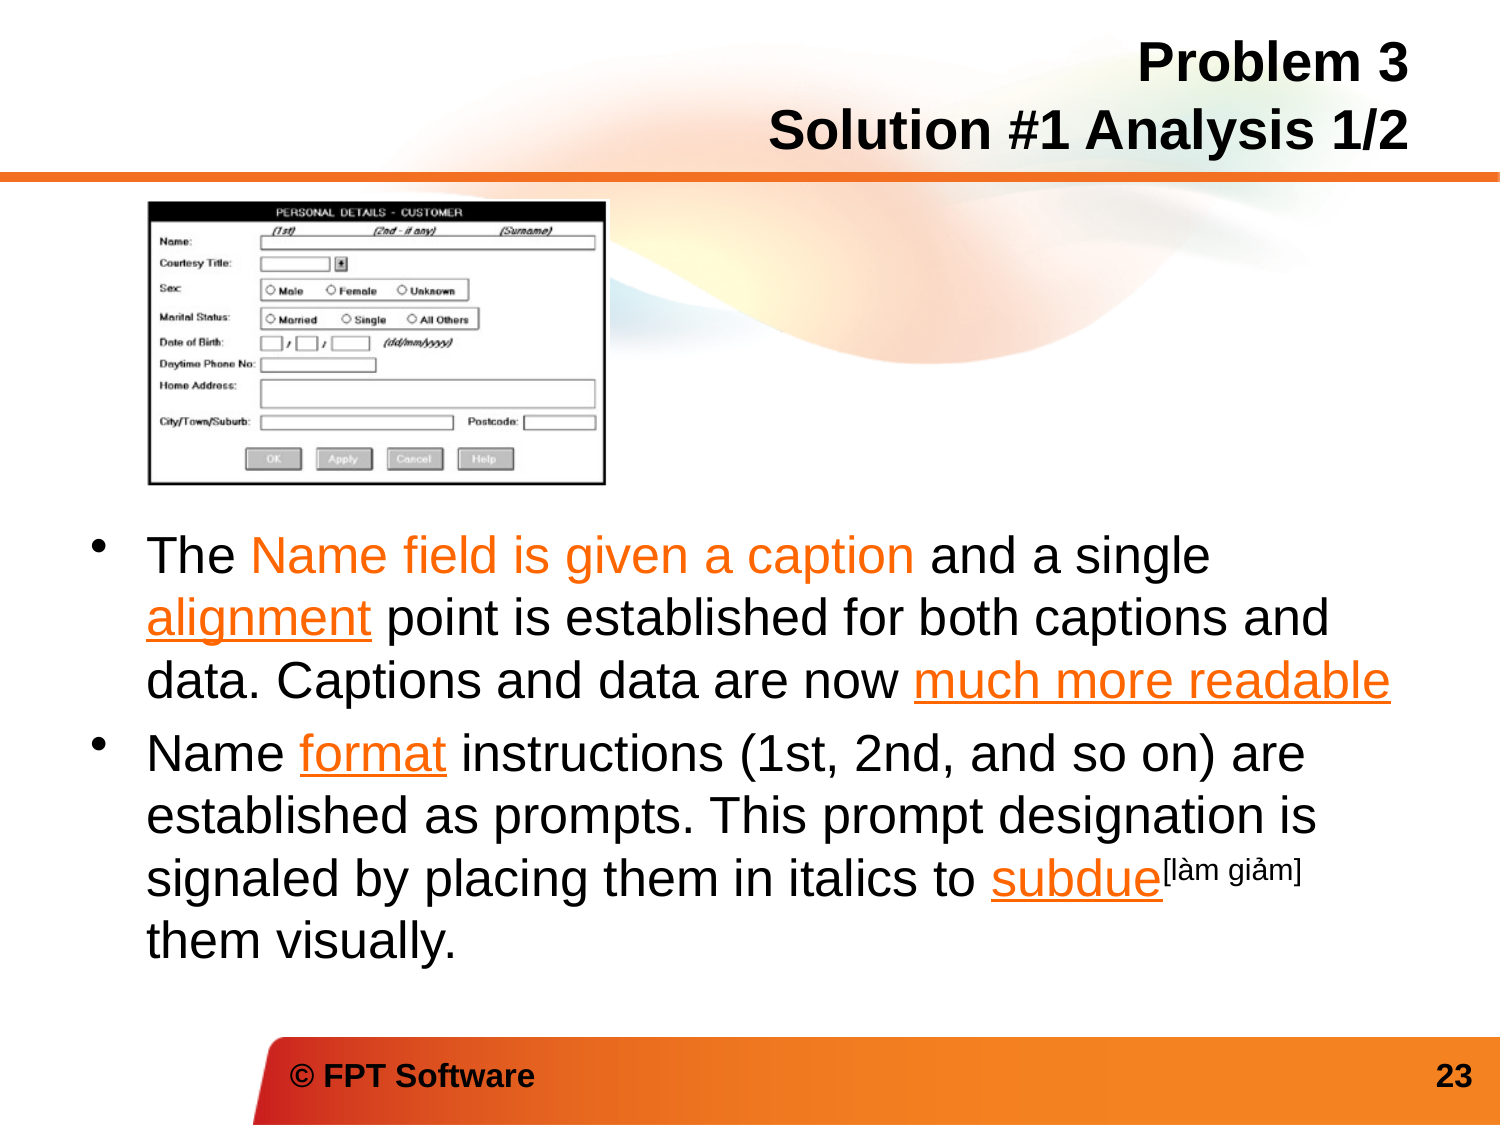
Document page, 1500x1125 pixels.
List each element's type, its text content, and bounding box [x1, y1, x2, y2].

title Problem 3 Solution #1 Analysis 1/2 [437, 24, 1425, 161]
picture [253, 1037, 1500, 1125]
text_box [146, 198, 610, 488]
list The Name field is given a caption and a single alignment point is established for both captions and data. Captions and data are now much more readable Name format instructions (1st, 2nd, and so on) are established as prompts. This prompt designation is signaled by placing them in italics to subdue[làm giảm] them visually. [75, 513, 1425, 1032]
picture [0, 0, 1500, 486]
